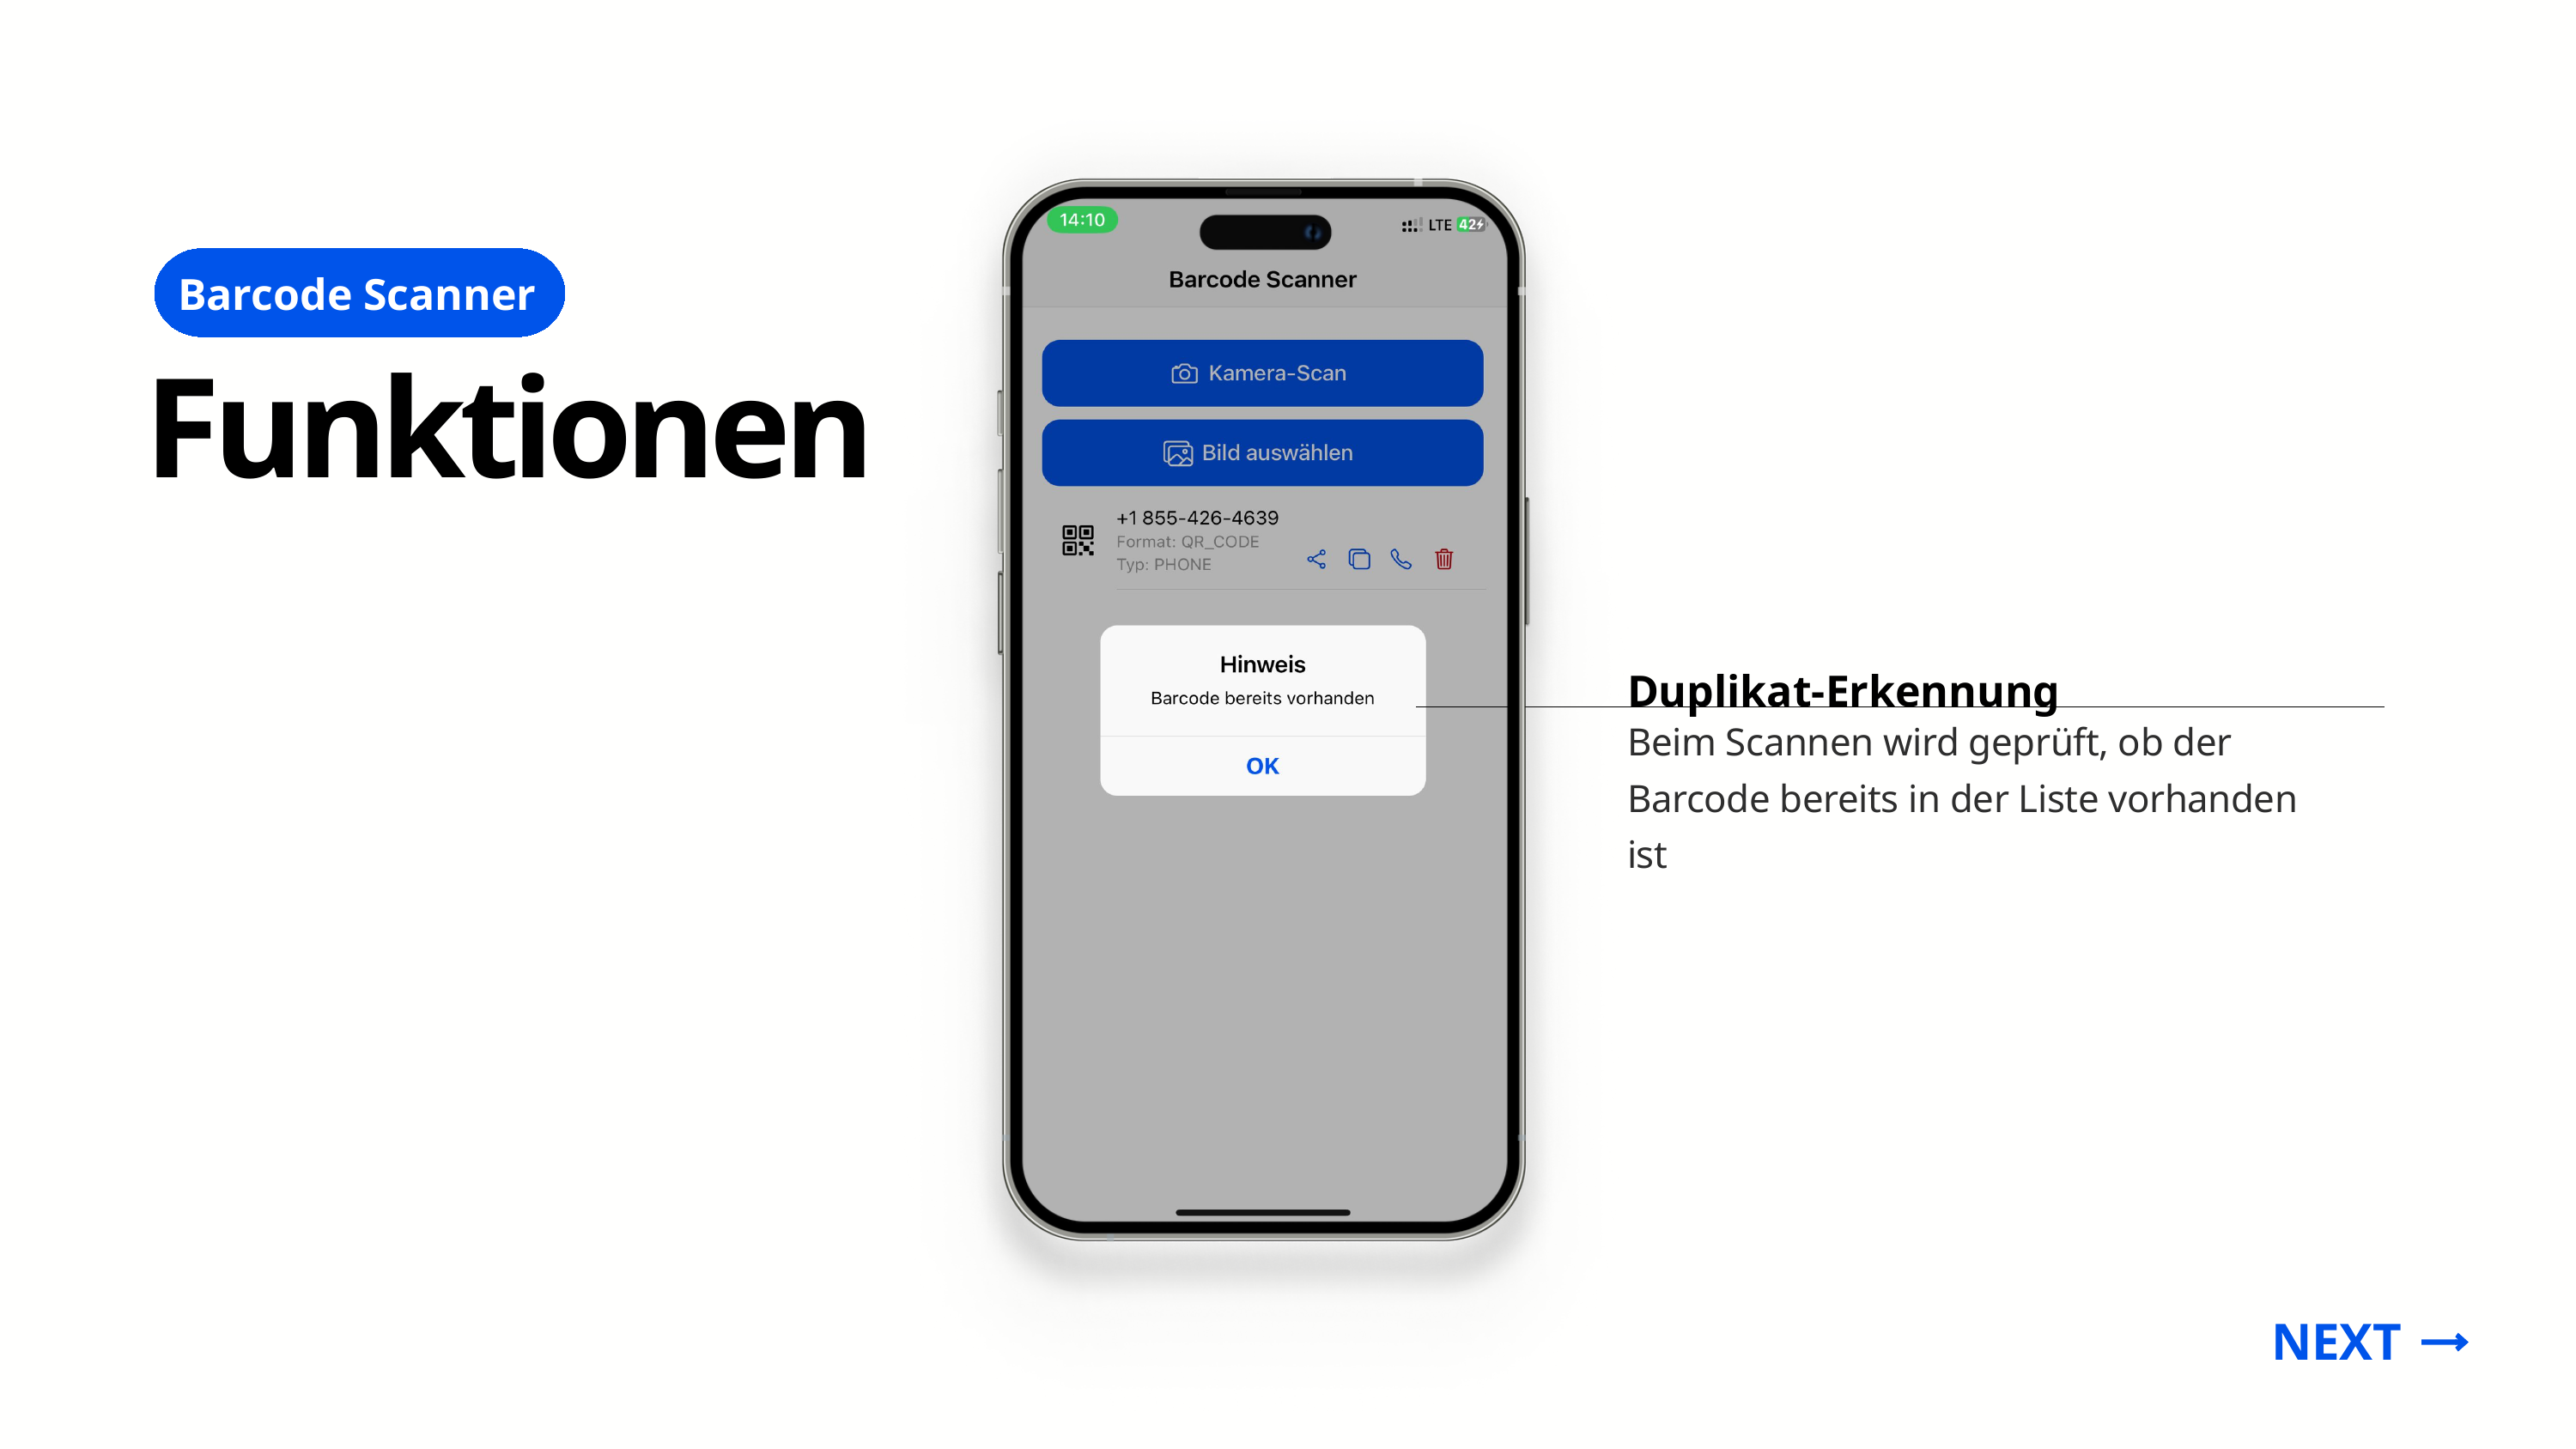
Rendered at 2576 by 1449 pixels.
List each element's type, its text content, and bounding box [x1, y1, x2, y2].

picture [1018, 195, 1508, 1226]
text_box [151, 248, 566, 341]
text_box Funktionen [144, 367, 882, 506]
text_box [1415, 651, 2385, 821]
text_box [887, 112, 1635, 1411]
text_box NEXT [2008, 1325, 2402, 1371]
text_box [2421, 1336, 2469, 1349]
